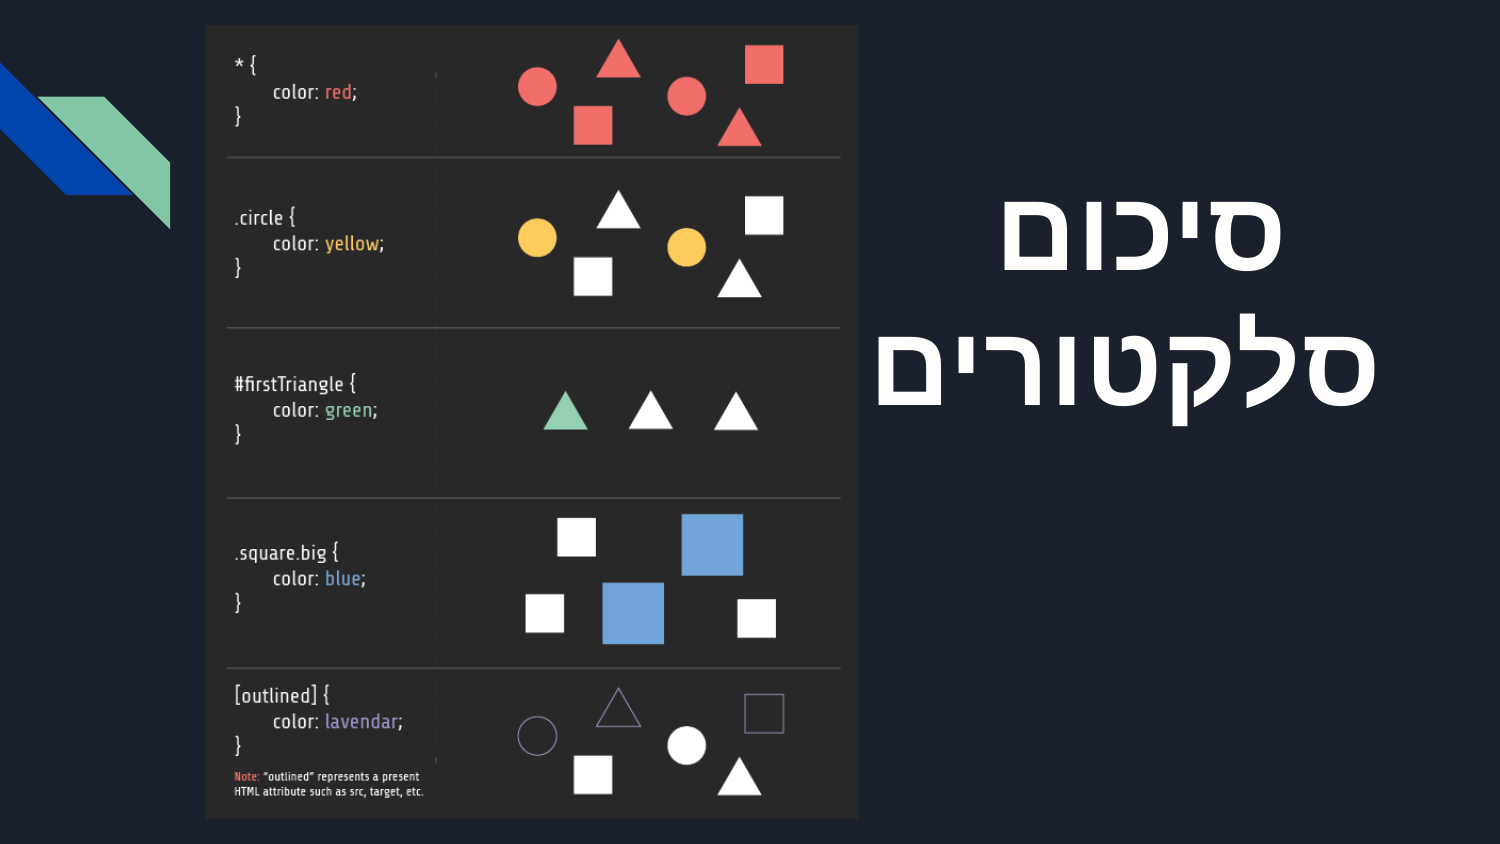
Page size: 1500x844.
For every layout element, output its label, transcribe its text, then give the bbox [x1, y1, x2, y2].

picture [205, 25, 859, 819]
text_box סיכום סלקטורים [863, 150, 1429, 436]
